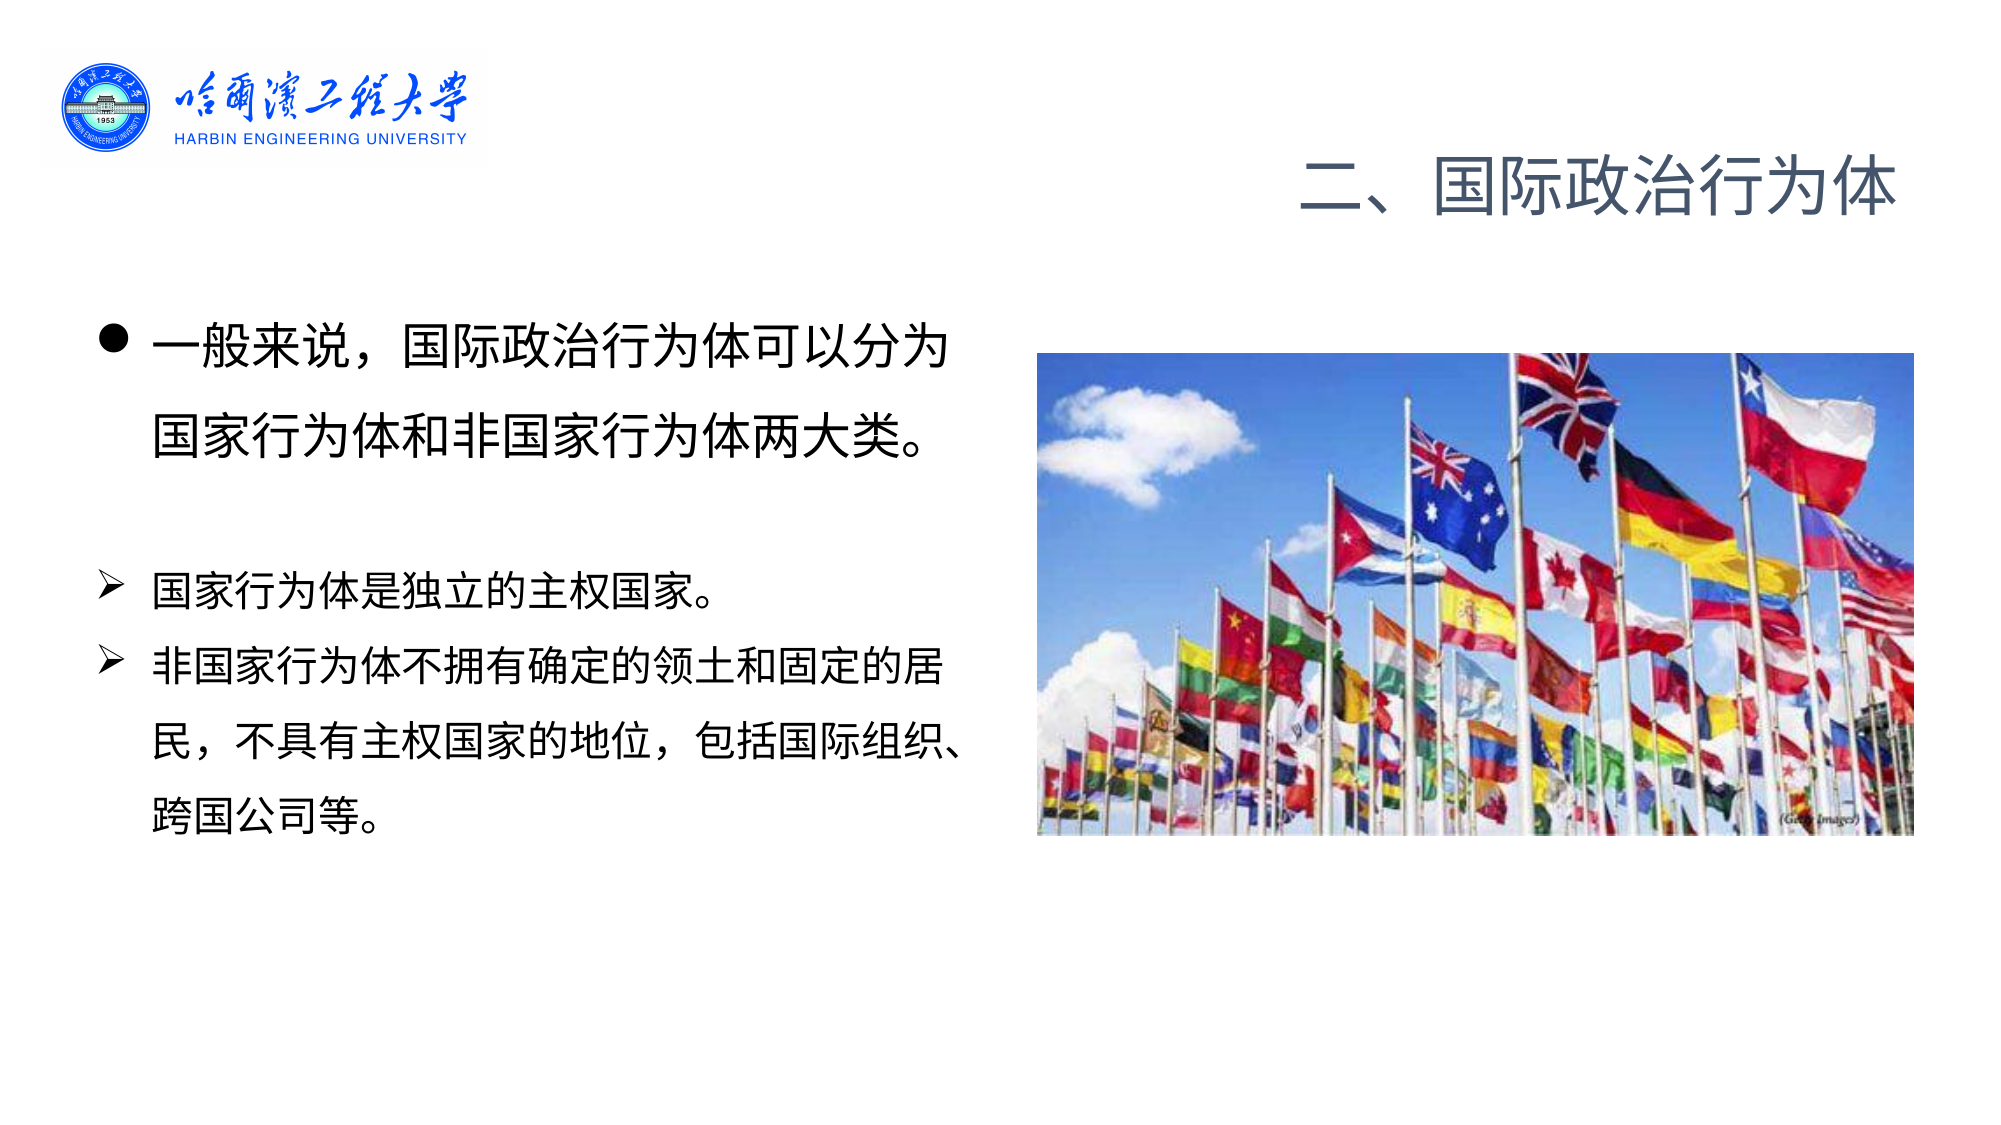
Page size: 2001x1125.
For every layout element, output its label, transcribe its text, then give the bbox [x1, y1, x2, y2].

text_box 一般来说，国际政治行为体可以分为国家行为体和非国家行为体两大类。 国家行为体是独立的主权国家。 非国家行为体不拥有确定的领土和固定的居民，不具有主权国家的地位，包括国际组织、跨国公司等。 [80, 277, 1000, 847]
text_box 二、国际政治行为体 [545, 89, 1914, 278]
picture [40, 47, 487, 168]
picture [1037, 353, 1914, 836]
